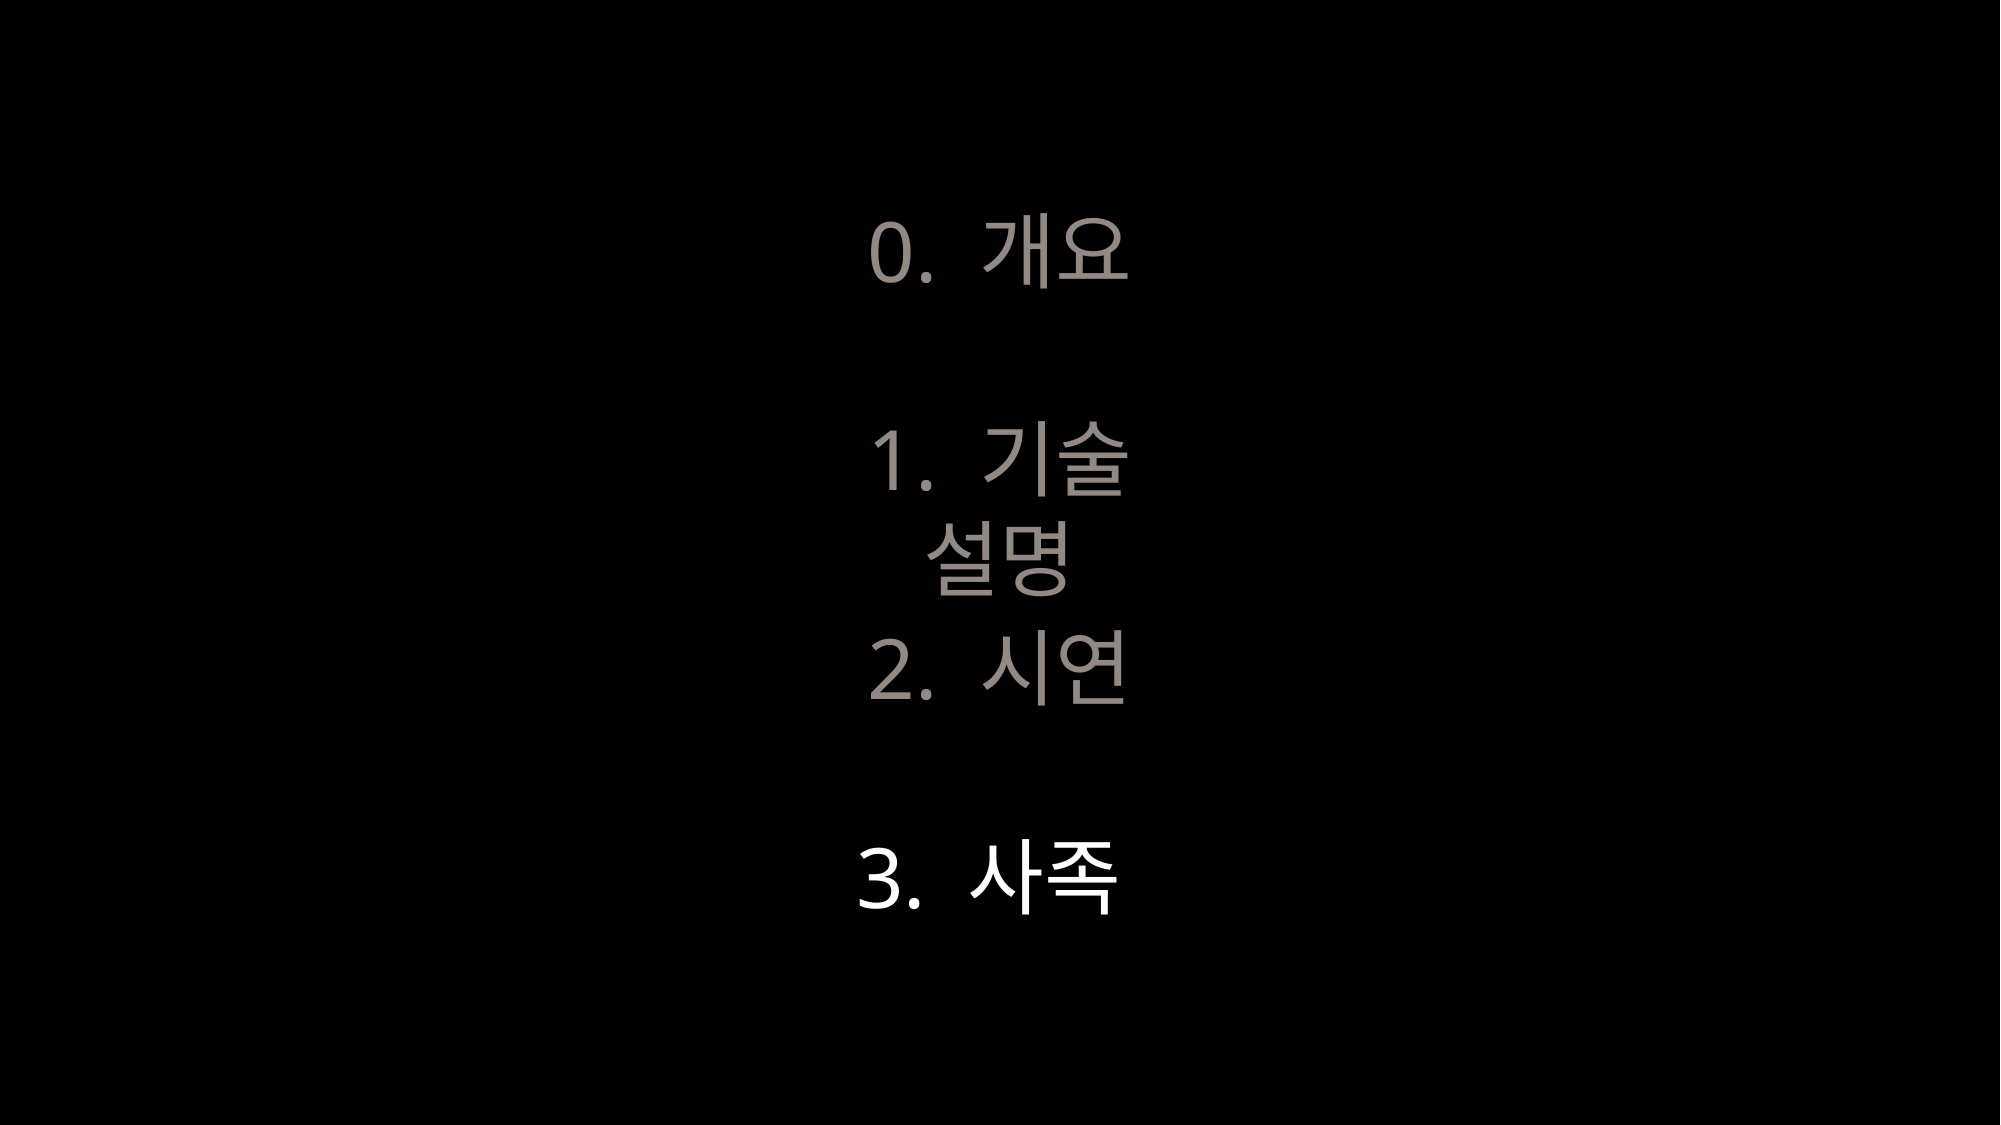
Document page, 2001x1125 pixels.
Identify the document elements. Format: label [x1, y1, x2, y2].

text_box [767, 191, 1233, 934]
